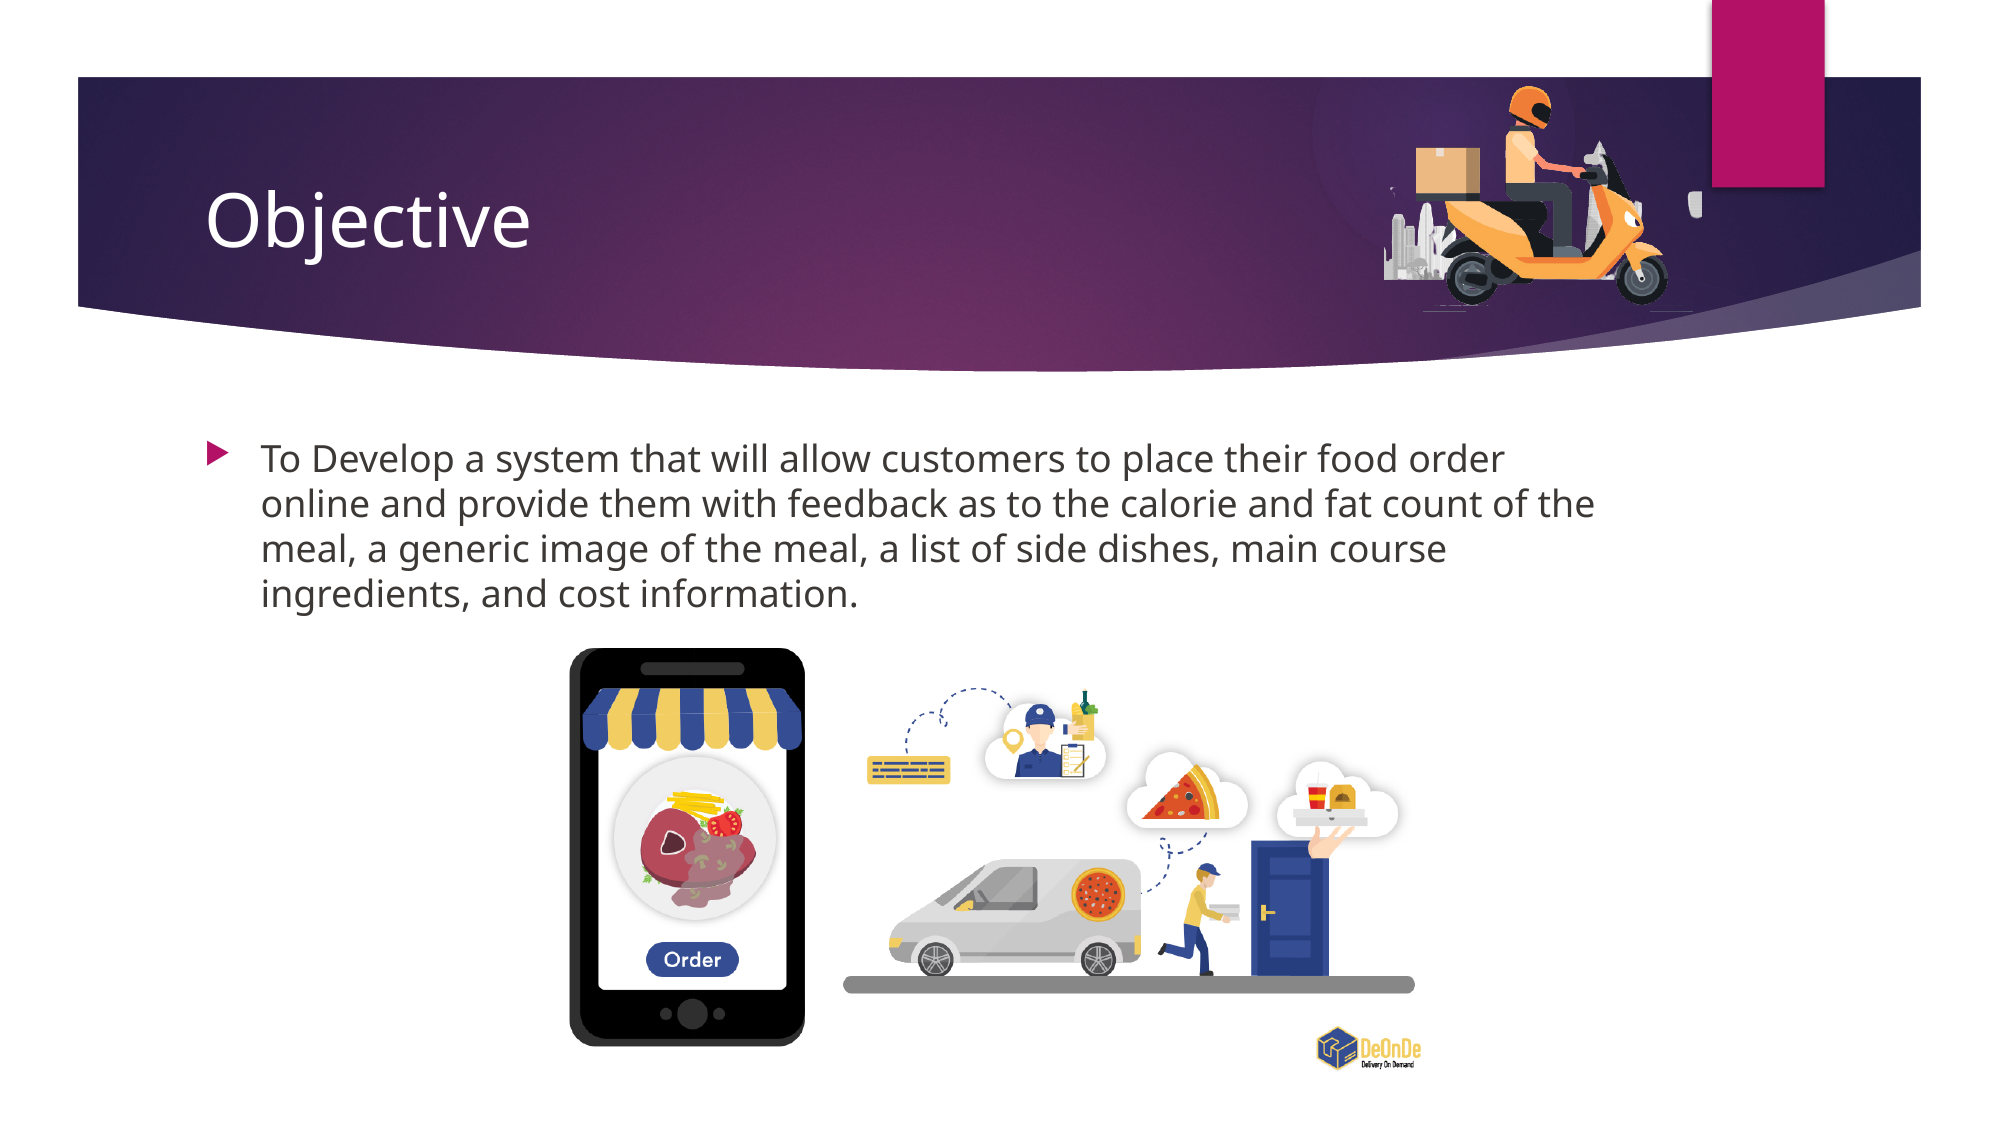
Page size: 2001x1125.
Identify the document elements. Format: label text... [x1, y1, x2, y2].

picture [1384, 75, 1702, 330]
list To Develop a system that will allow customers to place their food order online and provide them with feedback as to the calorie and fat count of the meal, a generic image of the meal, a list of side dishes, main course ingredients, and cost information. [189, 427, 1638, 988]
picture [520, 622, 1440, 1083]
title Objective [189, 159, 1378, 276]
